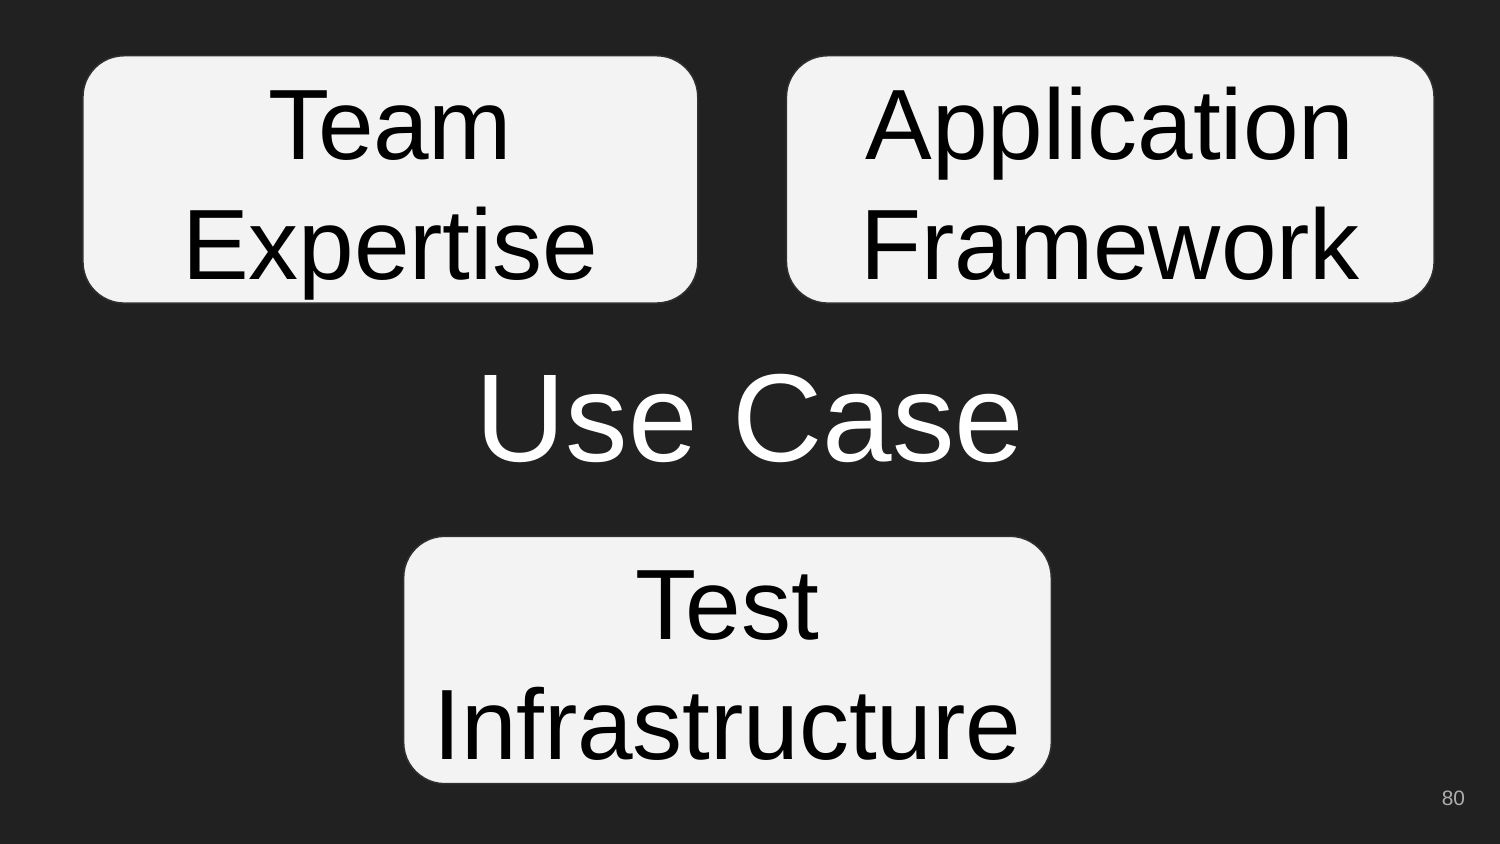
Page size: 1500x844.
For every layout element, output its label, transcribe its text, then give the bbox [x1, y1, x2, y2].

title Use Case [51, 362, 1449, 460]
text_box Team Expertise [82, 55, 698, 304]
text_box Application Framework [786, 55, 1435, 304]
text_box Test Infrastructure [403, 536, 1052, 784]
slide_number ‹#› [1389, 764, 1480, 830]
